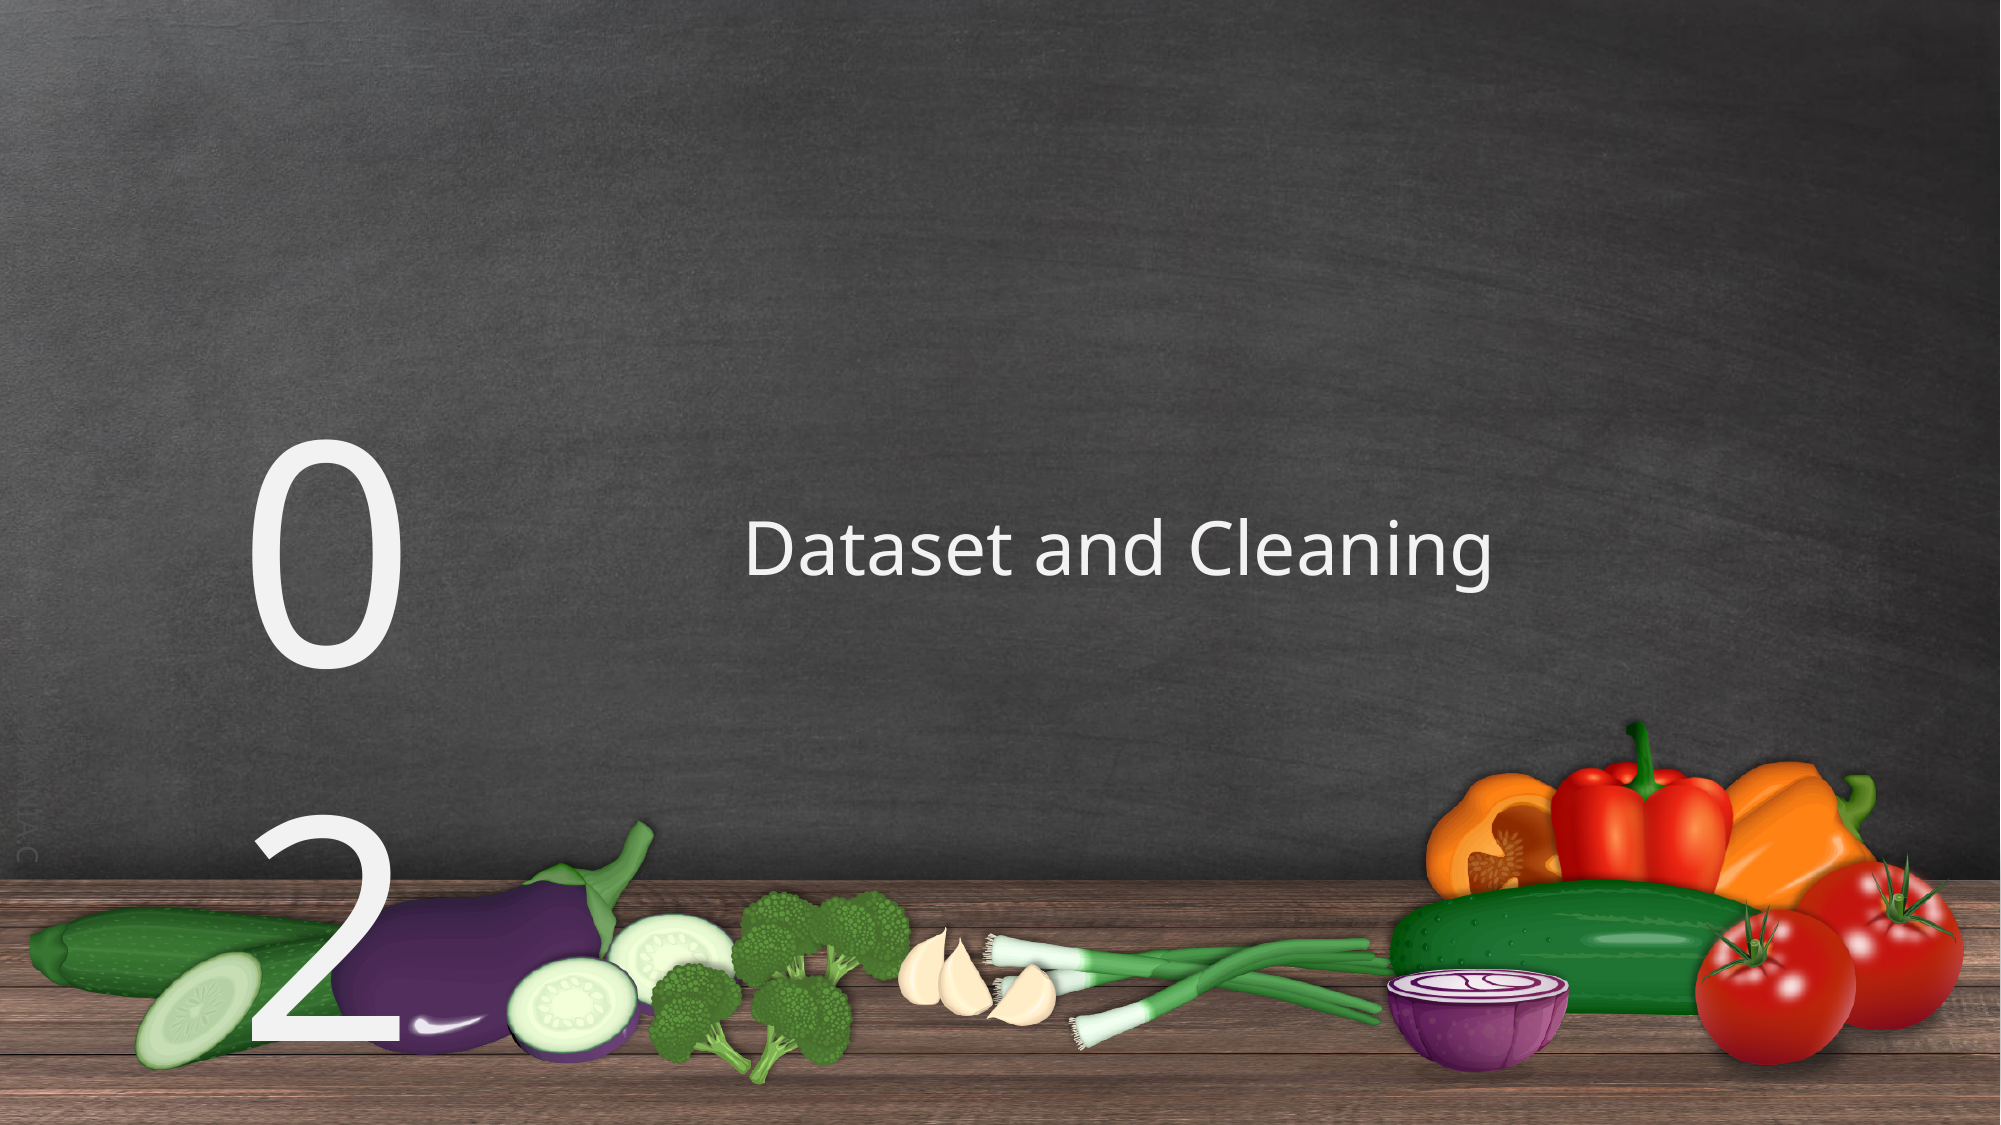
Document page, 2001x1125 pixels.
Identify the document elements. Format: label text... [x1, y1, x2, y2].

picture [0, 0, 2001, 1125]
title 02 [217, 334, 596, 718]
subtitle Dataset and Cleaning [722, 467, 1844, 585]
